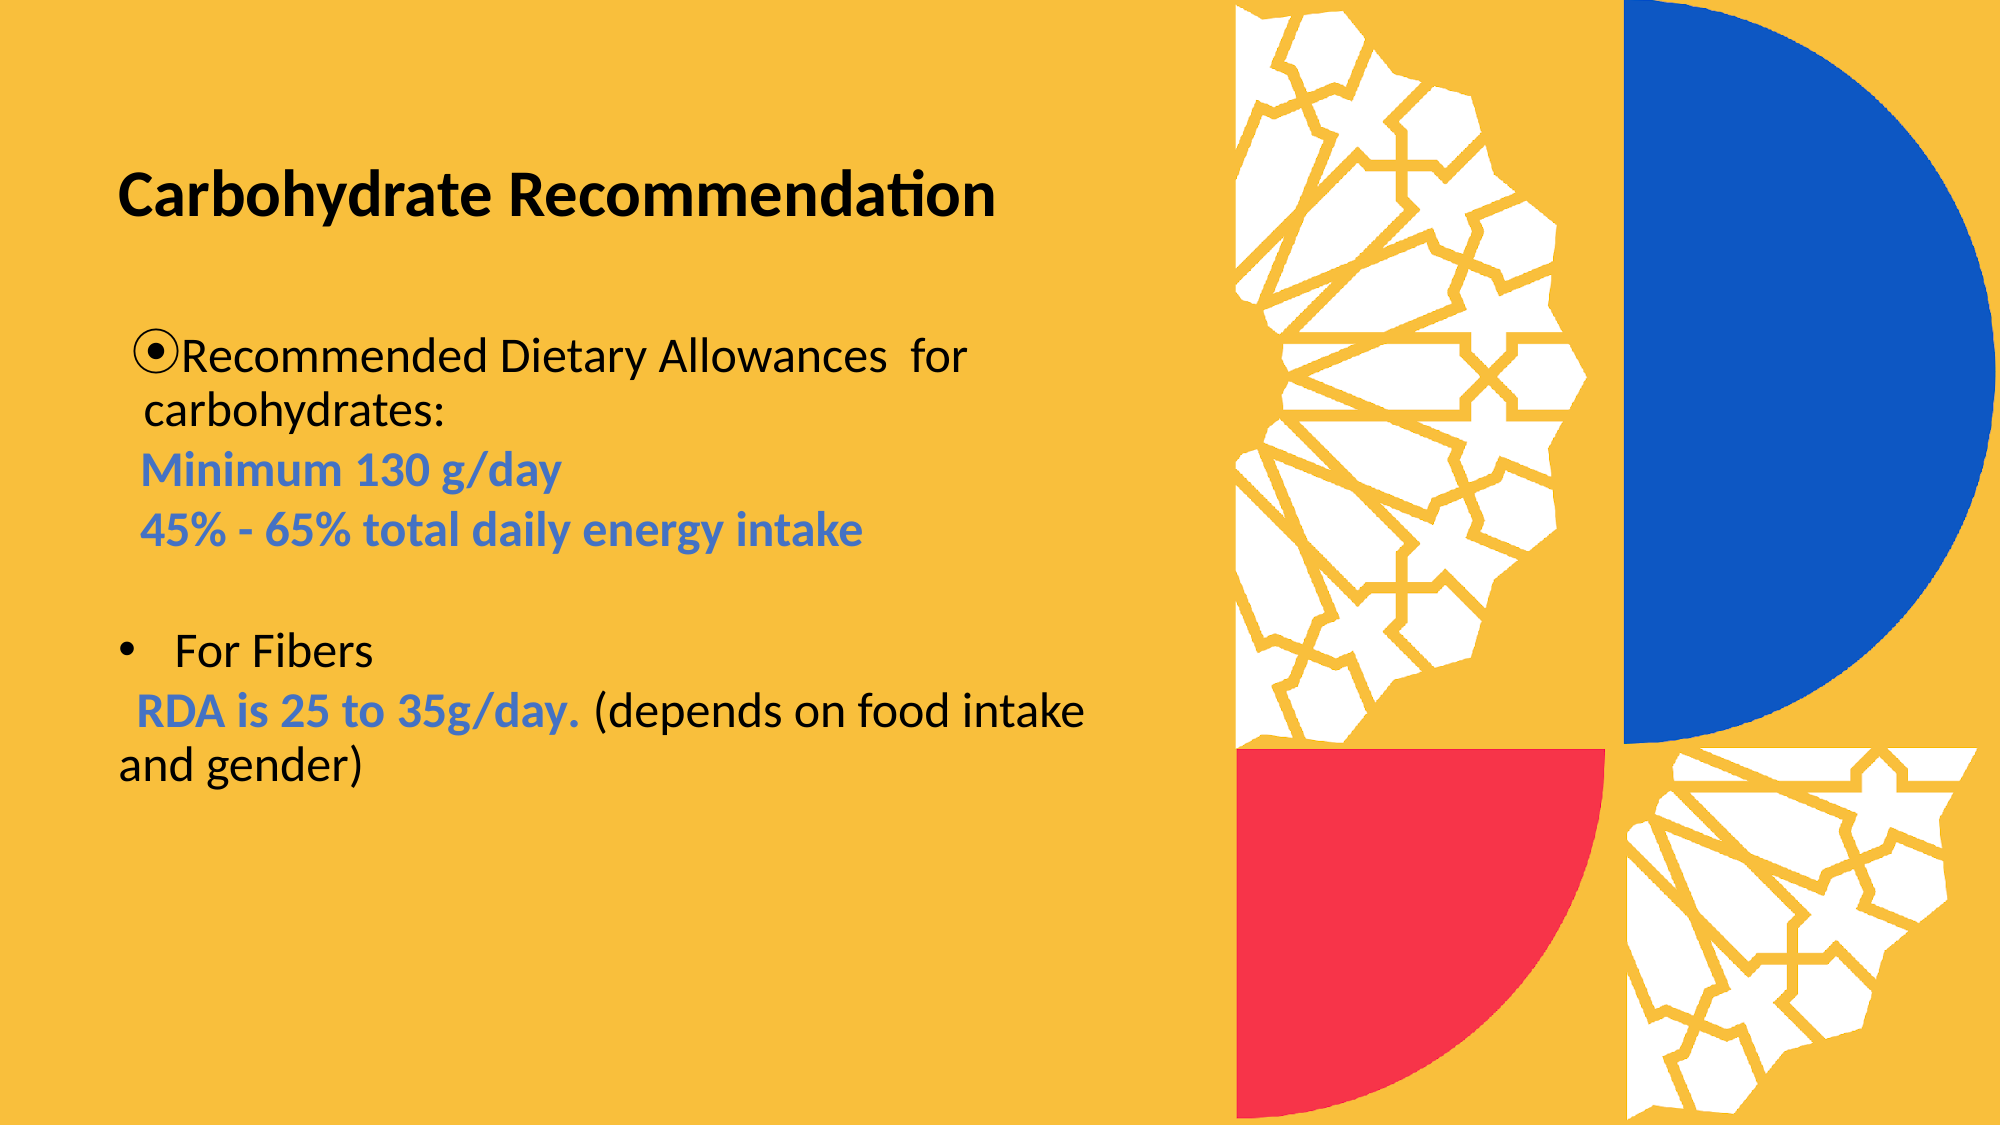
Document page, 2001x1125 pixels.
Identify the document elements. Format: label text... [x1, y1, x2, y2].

picture [0, 0, 2000, 1125]
title Carbohydrate Recommendation [110, 86, 1156, 239]
list Recommended Dietary Allowances for carbohydrates: Minimum 130 g/day 45% - 65% total daily energy intake For Fibers RDA is 25 to 35g/day. (depends on food intake and gender) [110, 290, 1156, 990]
